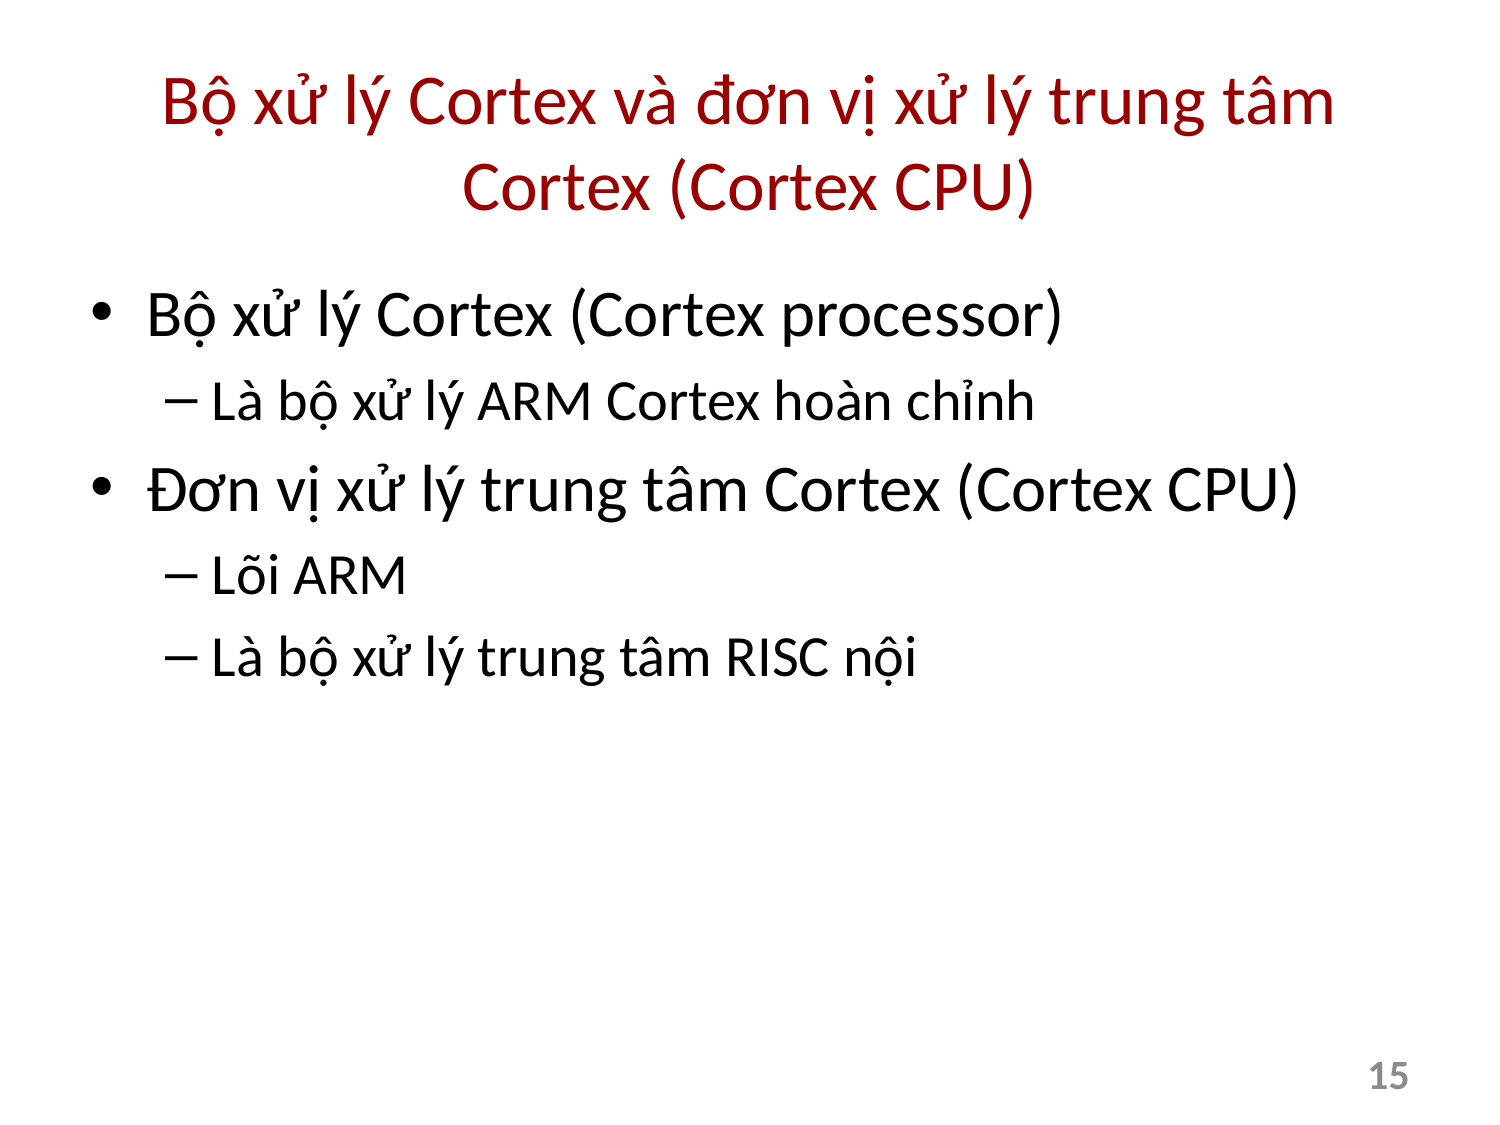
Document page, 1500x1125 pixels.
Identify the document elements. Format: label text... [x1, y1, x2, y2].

title Bộ xử lý Cortex và đơn vị xử lý trung tâm Cortex (Cortex CPU) [75, 45, 1425, 233]
list Bộ xử lý Cortex (Cortex processor) Là bộ xử lý ARM Cortex hoàn chỉnh Đơn vị xử lý trung tâm Cortex (Cortex CPU) Lõi ARM Là bộ xử lý trung tâm RISC nội [75, 262, 1425, 1005]
slide_number 15 [1074, 1042, 1425, 1103]
